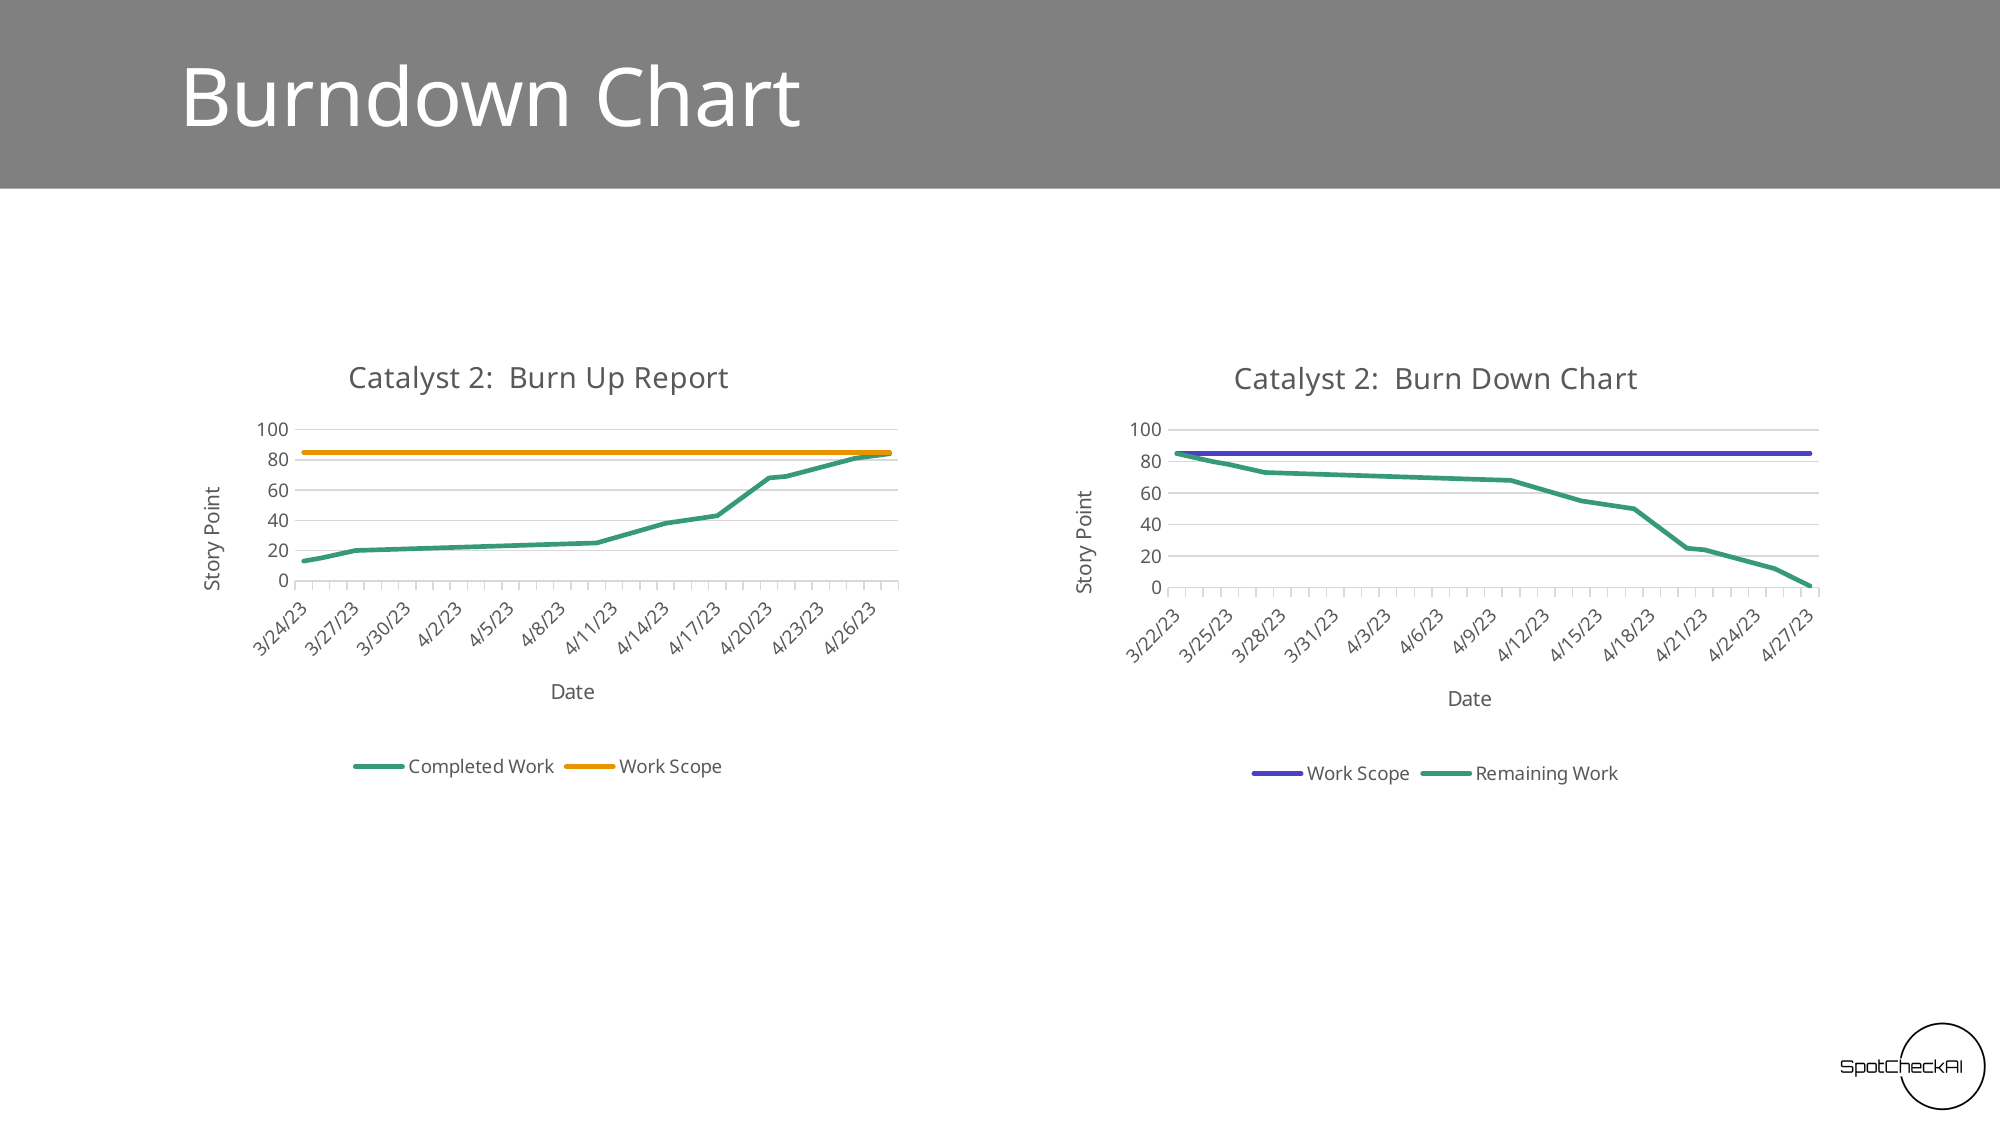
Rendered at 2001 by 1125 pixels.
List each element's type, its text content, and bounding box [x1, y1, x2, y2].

chart [164, 331, 914, 786]
title Burndown Chart [164, 31, 1710, 159]
picture [1837, 1020, 1989, 1114]
chart [1036, 331, 1836, 793]
